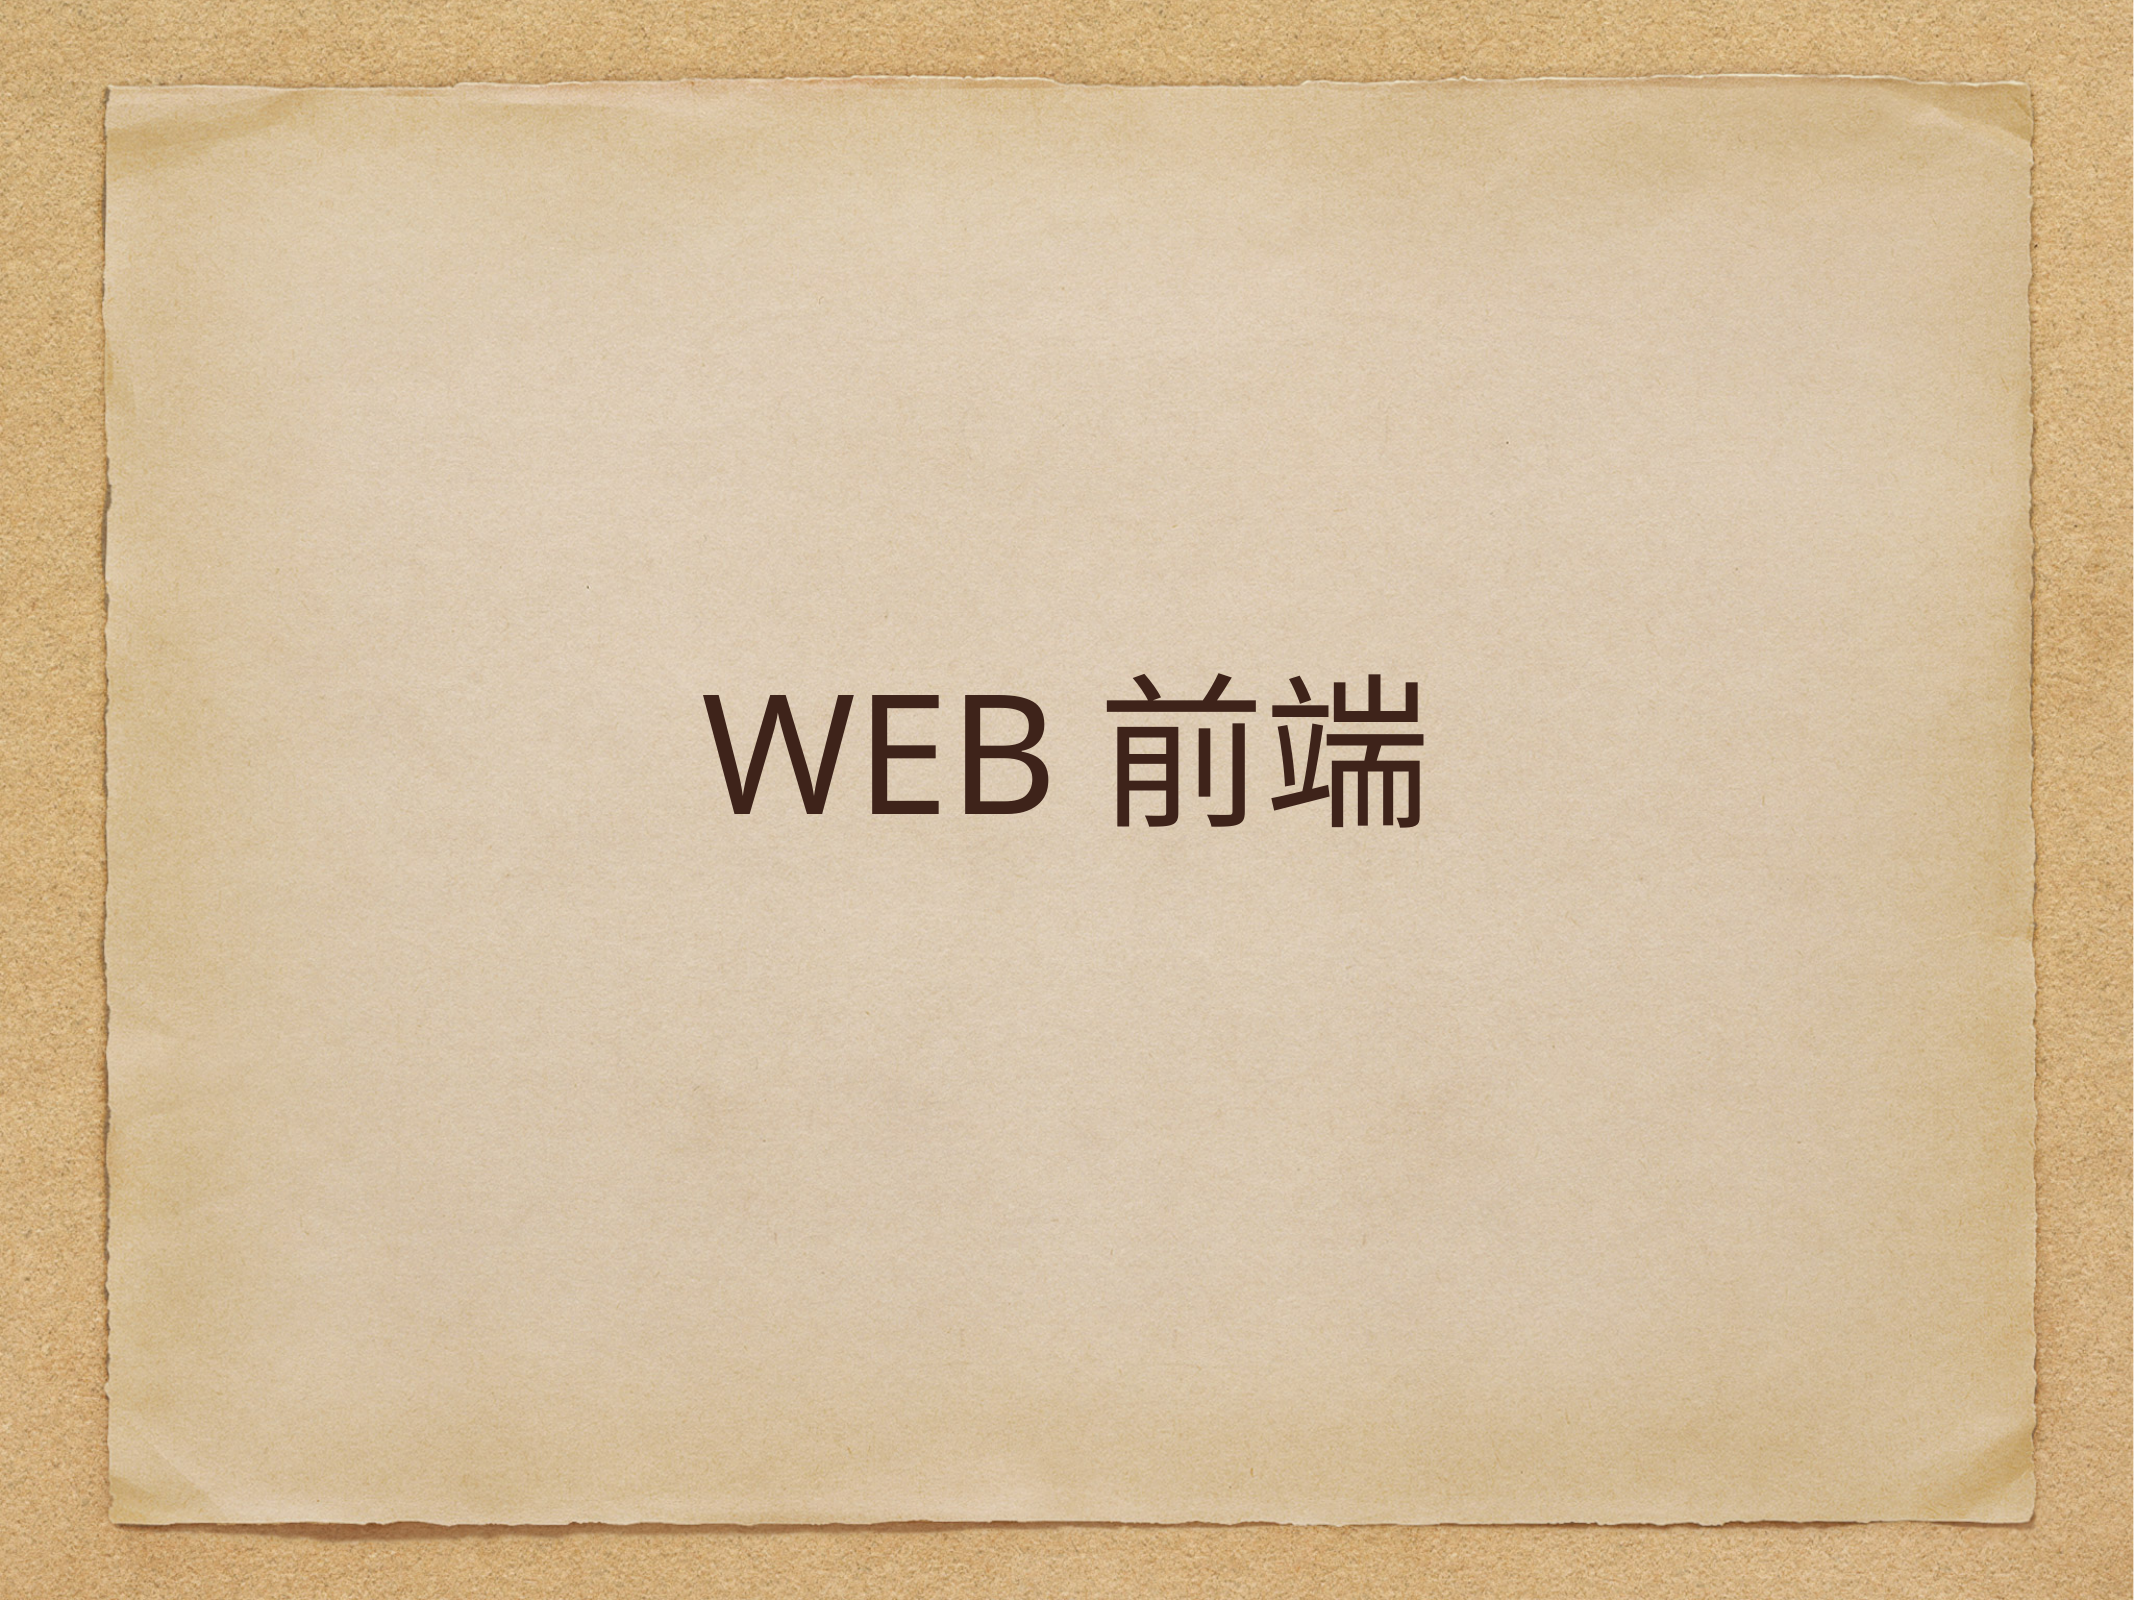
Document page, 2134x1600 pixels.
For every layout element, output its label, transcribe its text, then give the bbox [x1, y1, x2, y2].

title WEB前端 [207, 276, 1926, 849]
picture [0, 0, 2134, 1600]
